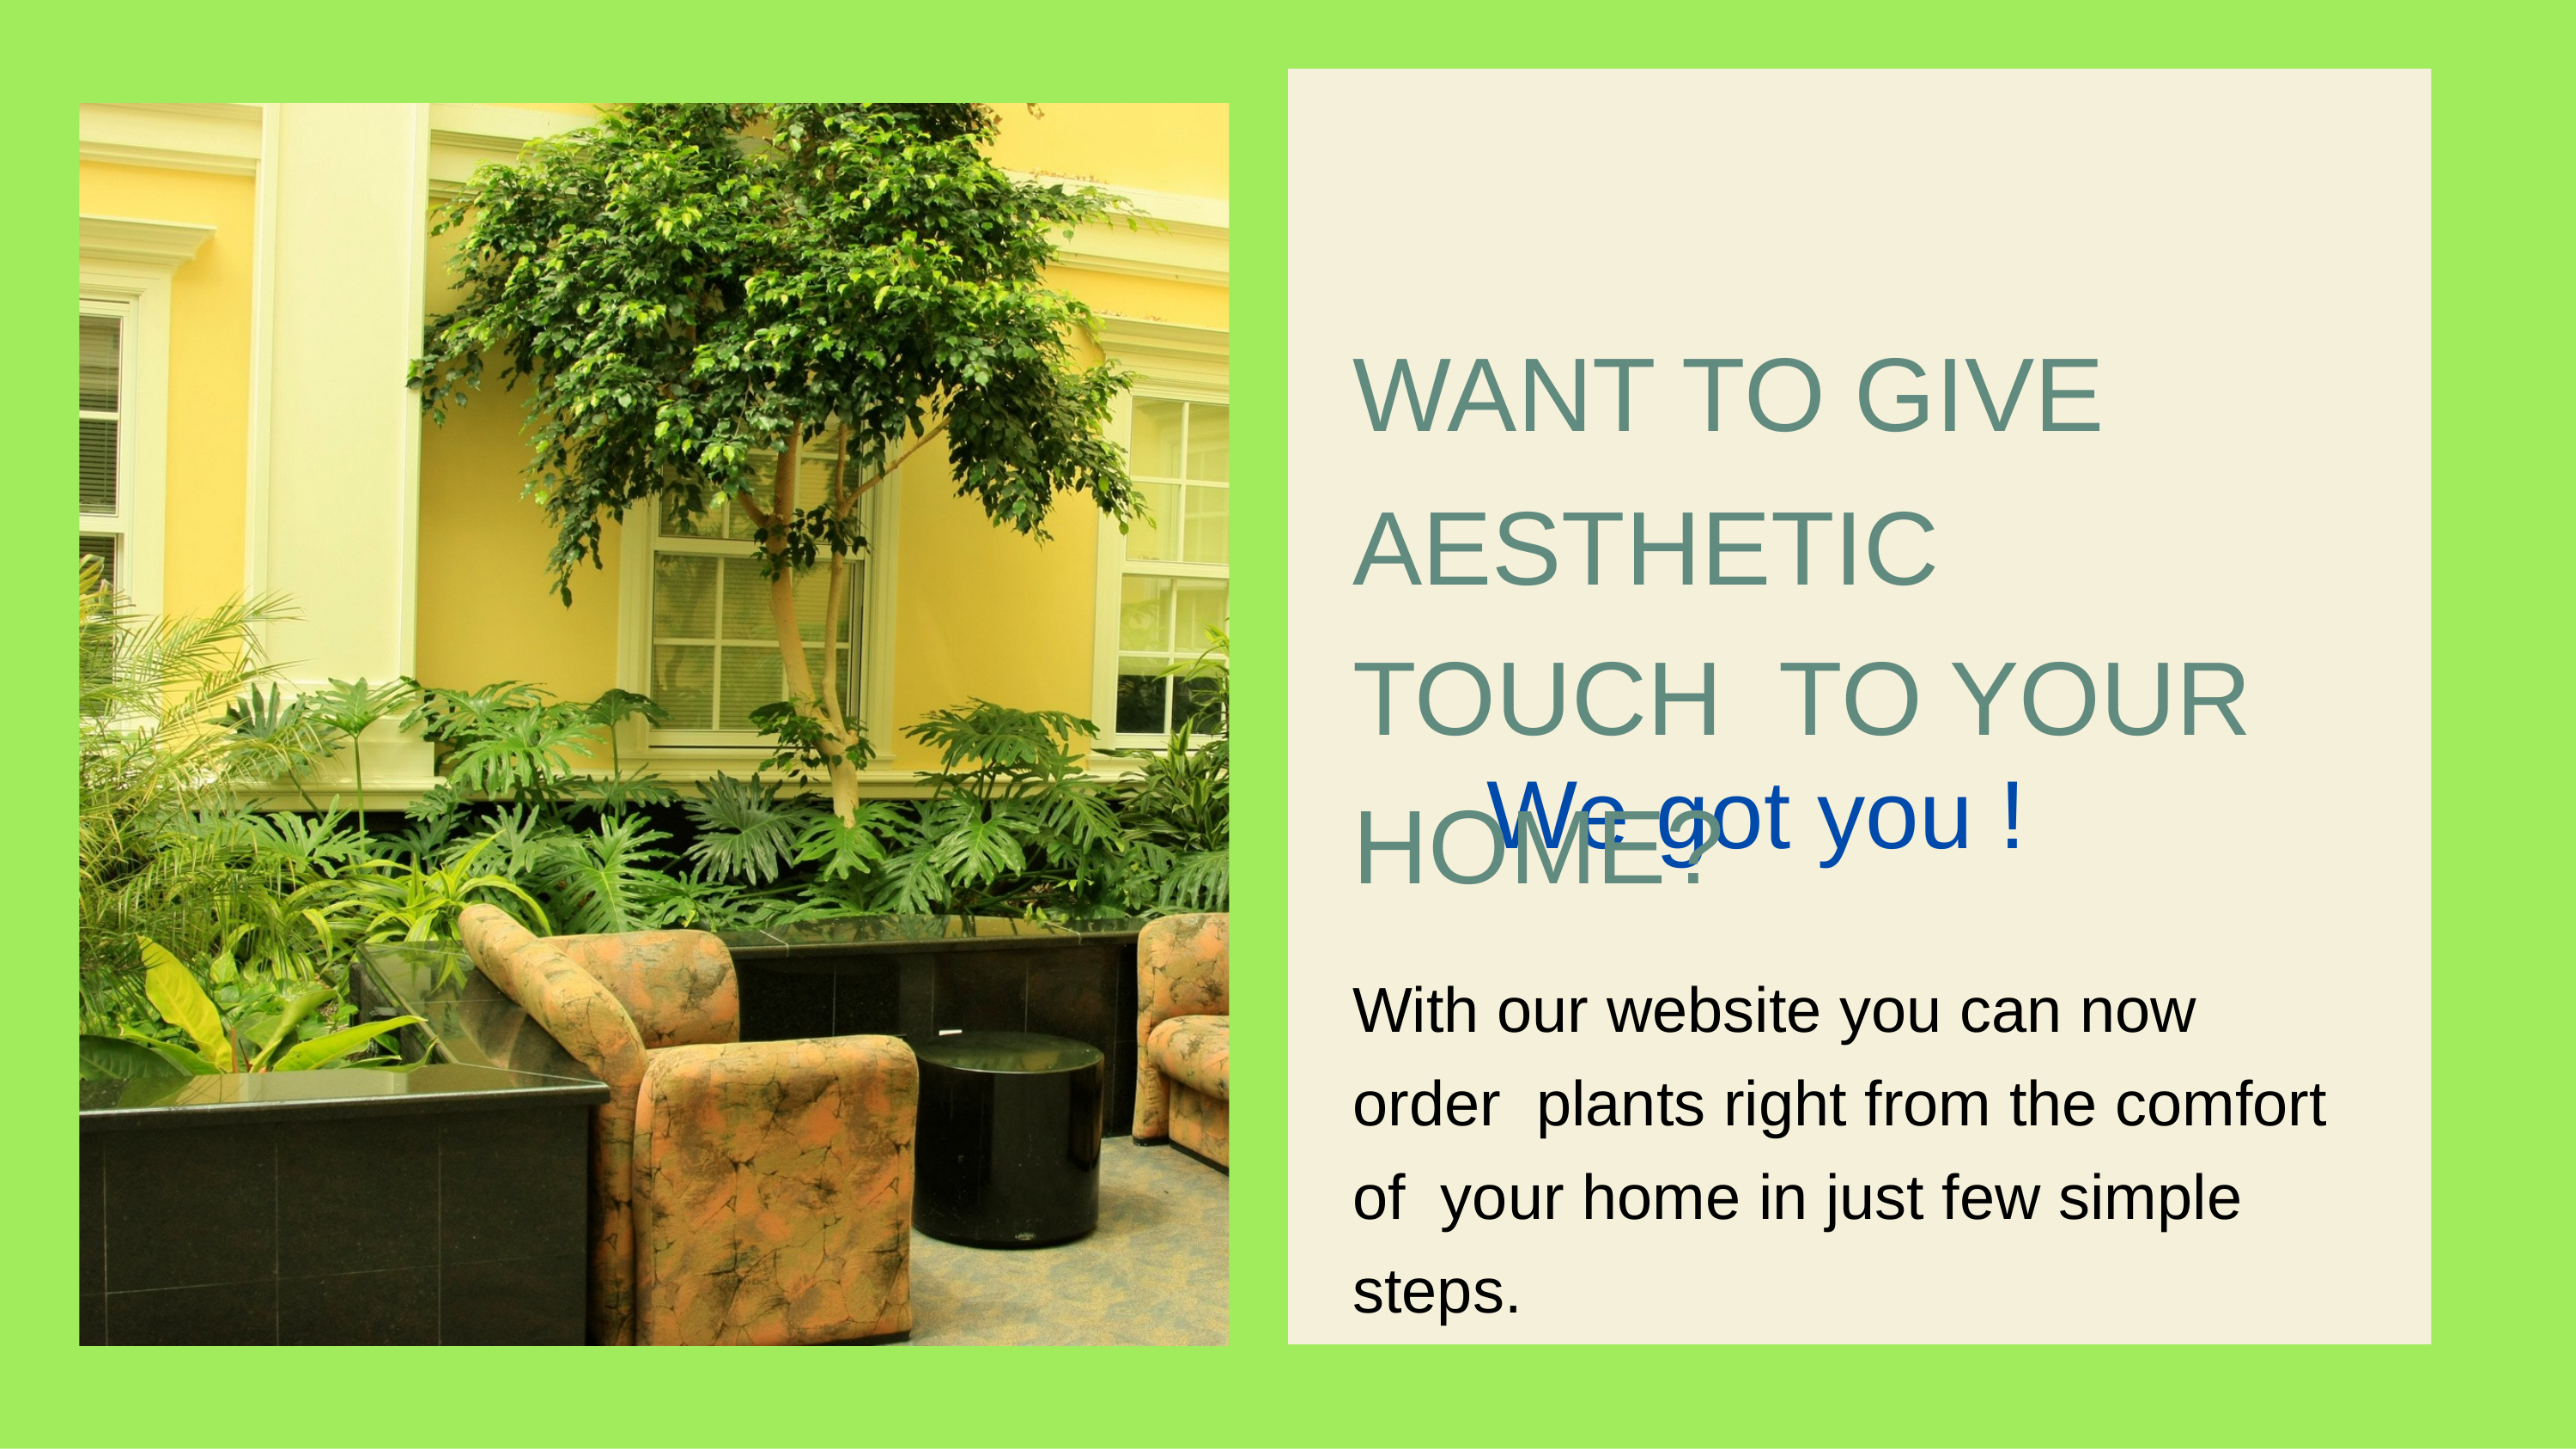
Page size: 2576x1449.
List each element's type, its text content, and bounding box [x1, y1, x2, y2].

text_box With our website you can now order plants right from the comfort of your home in just few simple steps. [1351, 949, 2347, 1325]
text_box [79, 103, 1230, 1346]
text_box [1288, 69, 2432, 1345]
title WANT TO GIVE AESTHETIC TOUCH TO YOUR HOME? [1351, 300, 2336, 906]
